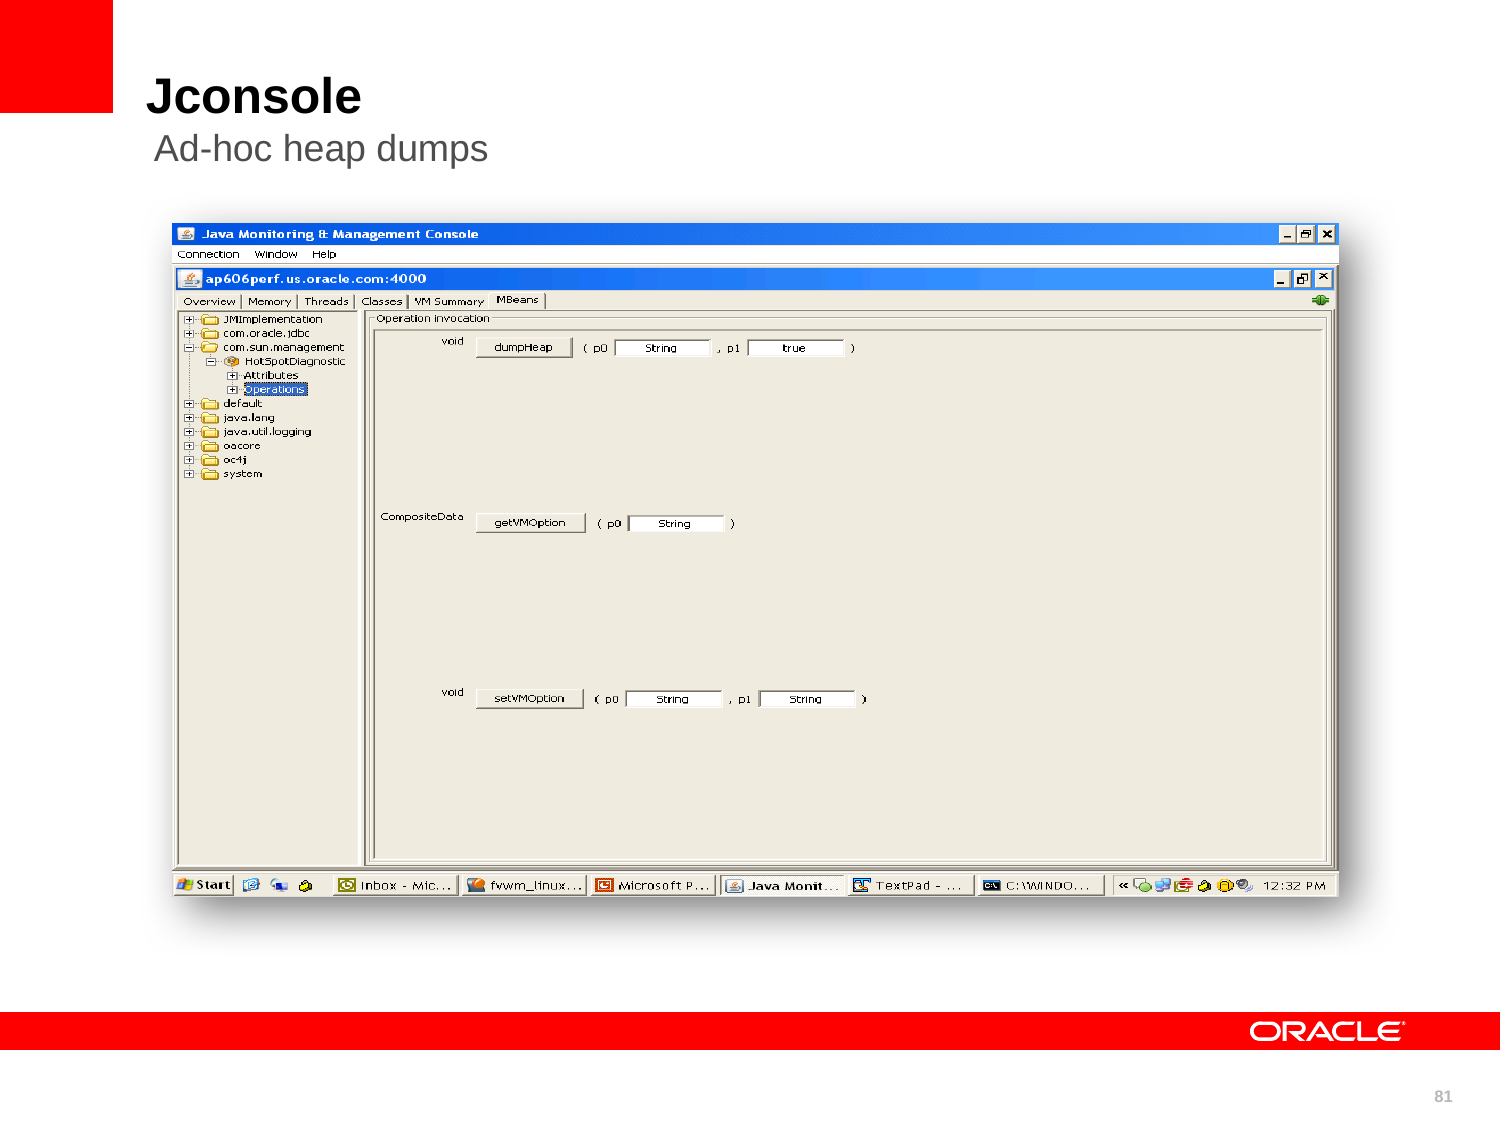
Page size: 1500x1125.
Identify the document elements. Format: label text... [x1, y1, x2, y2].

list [171, 223, 1339, 897]
title Jconsole Ad-hoc heap dumps [145, 63, 1390, 205]
picture [0, 0, 113, 113]
picture [0, 1012, 1500, 1050]
